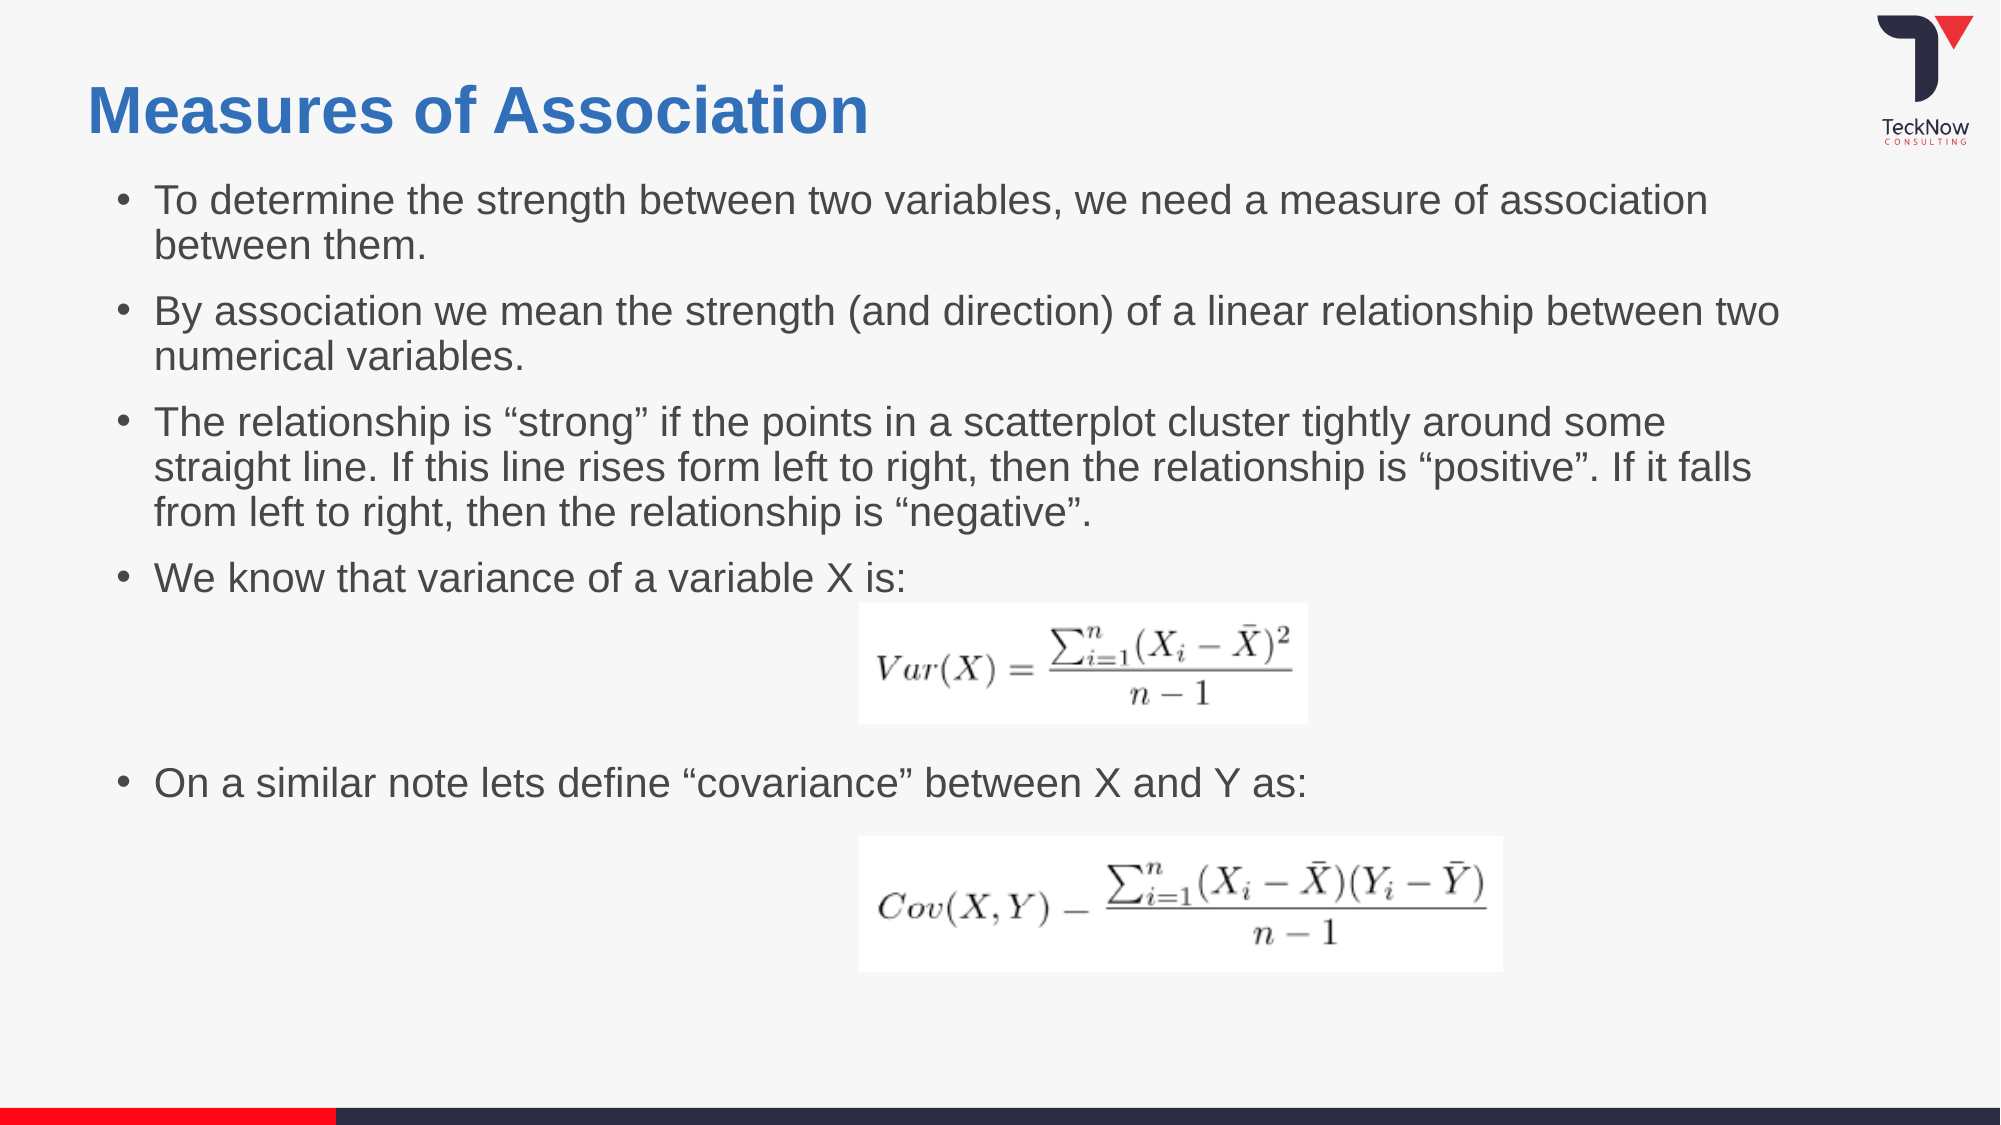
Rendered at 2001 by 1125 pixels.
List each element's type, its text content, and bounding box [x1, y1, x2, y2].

list To determine the strength between two variables, we need a measure of association between them. By association we mean the strength (and direction) of a linear relationship between two numerical variables. The relationship is “strong” if the points in a scatterplot cluster tightly around some straight line. If this line rises form left to right, then the relationship is “positive”. If it falls from left to right, then the relationship is “negative”. We know that variance of a variable X is: On a similar note lets deﬁne “covariance” between X and Y as: [101, 171, 1827, 983]
title Measures of Association [72, 3, 1798, 221]
picture [859, 836, 1504, 972]
picture [859, 602, 1308, 724]
picture [1809, 0, 2000, 197]
